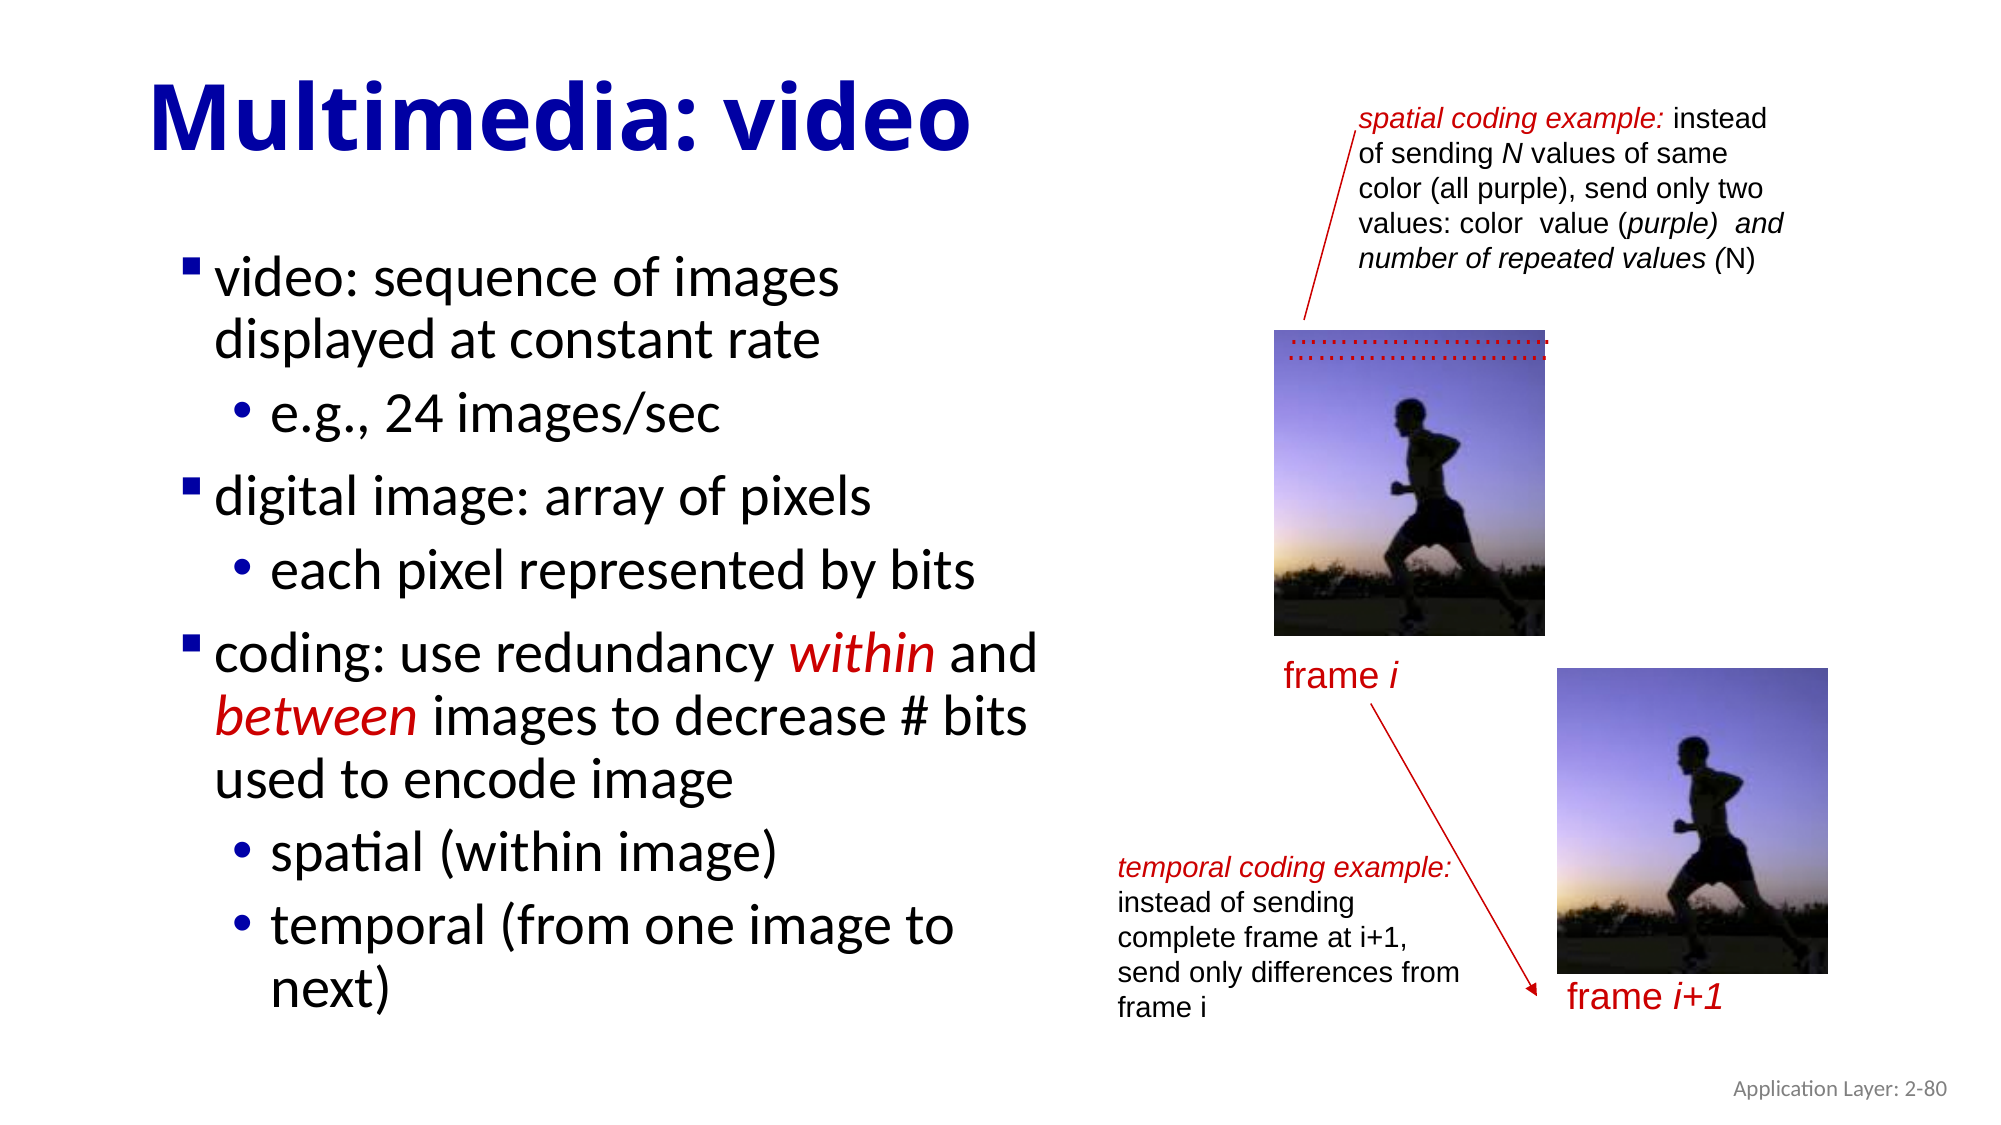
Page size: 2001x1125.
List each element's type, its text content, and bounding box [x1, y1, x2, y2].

slide_number Application Layer: 2-80 [1512, 1056, 1963, 1117]
picture [1557, 668, 1828, 974]
title Multimedia: video [131, 47, 1856, 195]
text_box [1267, 92, 1805, 377]
text_box frame i [1268, 643, 1413, 703]
text_box frame i+1 [1552, 964, 1740, 1024]
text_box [1102, 703, 1537, 1033]
picture [1274, 377, 1545, 636]
text_box video: sequence of images displayed at constant rate e.g., 24 images/sec digital image: array of pixels each pixel represented by bits coding: use redundancy within and between images to decrease # bits used to encode image spatial (within image) temporal (from one image to next) [141, 238, 1079, 1044]
